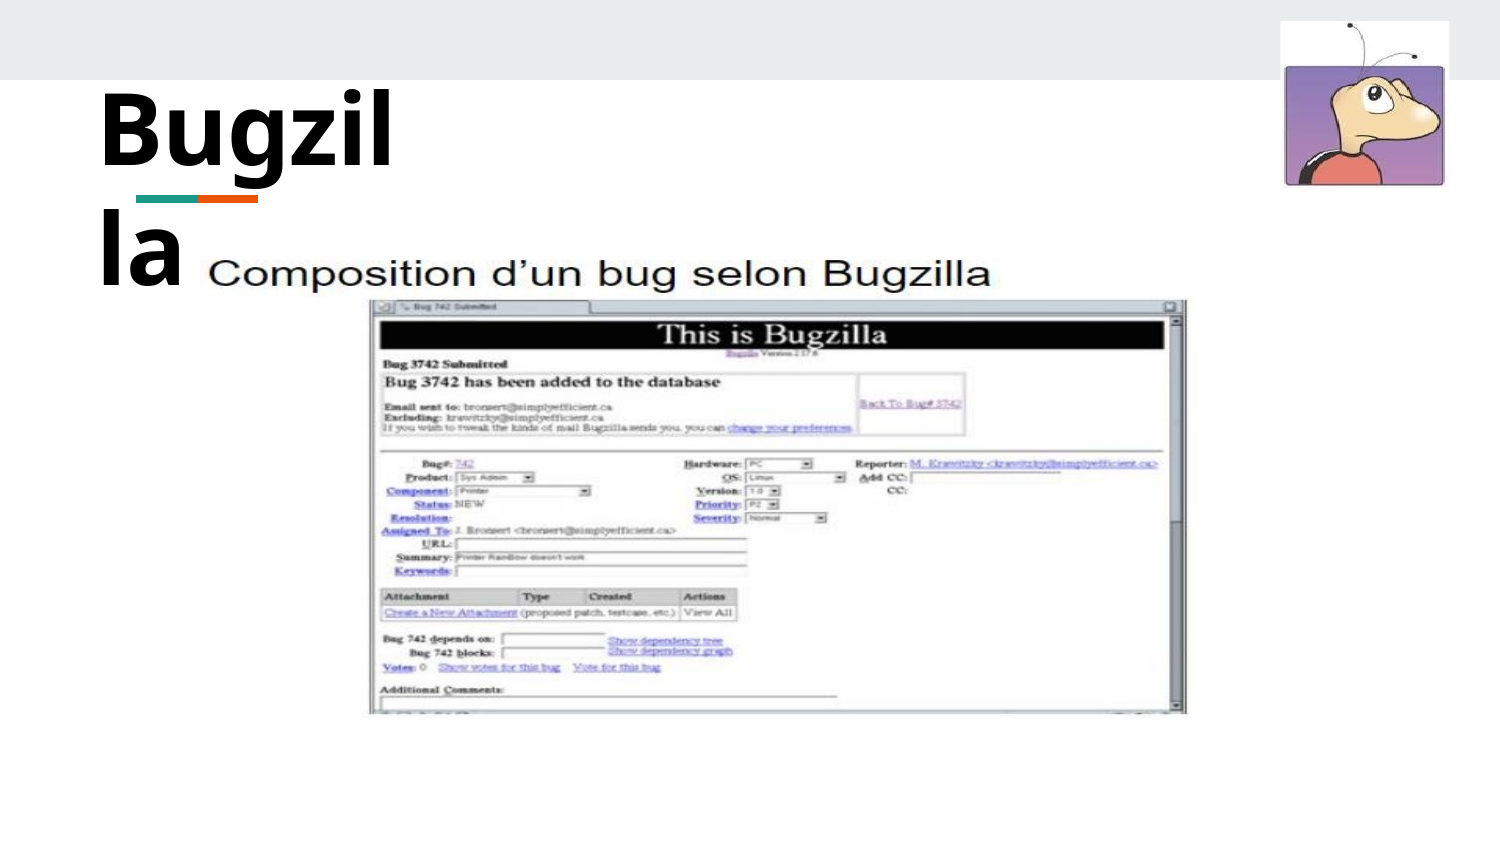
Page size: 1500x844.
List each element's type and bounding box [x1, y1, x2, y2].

text_box [1280, 21, 1450, 190]
text_box [94, 63, 1201, 721]
